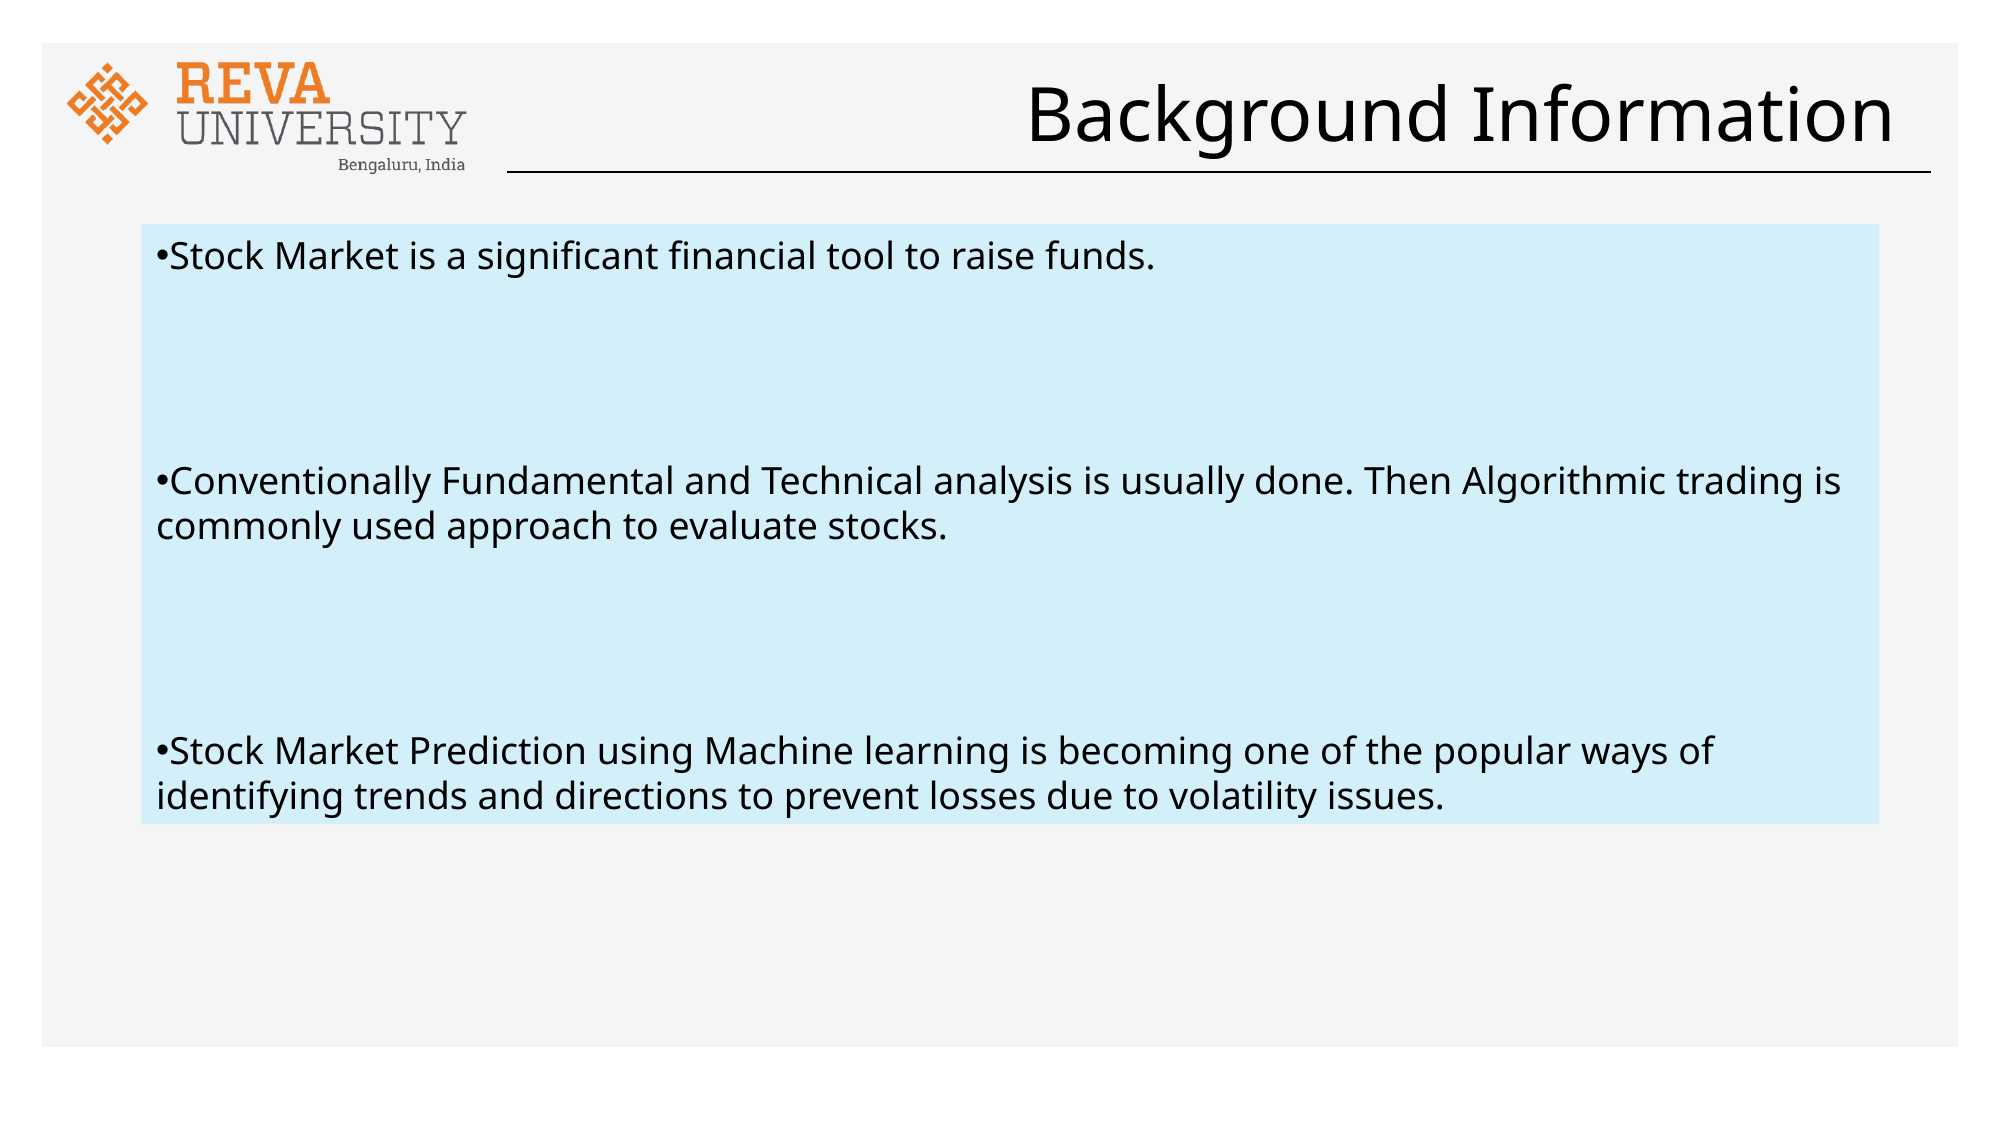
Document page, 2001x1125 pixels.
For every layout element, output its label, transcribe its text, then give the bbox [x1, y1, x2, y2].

picture [65, 62, 467, 176]
title Background Information [555, 62, 1931, 173]
text_box Stock Market is a significant financial tool to raise funds. Conventionally Fundamental and Technical analysis is usually done. Then Algorithmic trading is commonly used approach to evaluate stocks. Stock Market Prediction using Machine learning is becoming one of the popular ways of identifying trends and directions to prevent losses due to volatility issues. [141, 224, 1880, 825]
